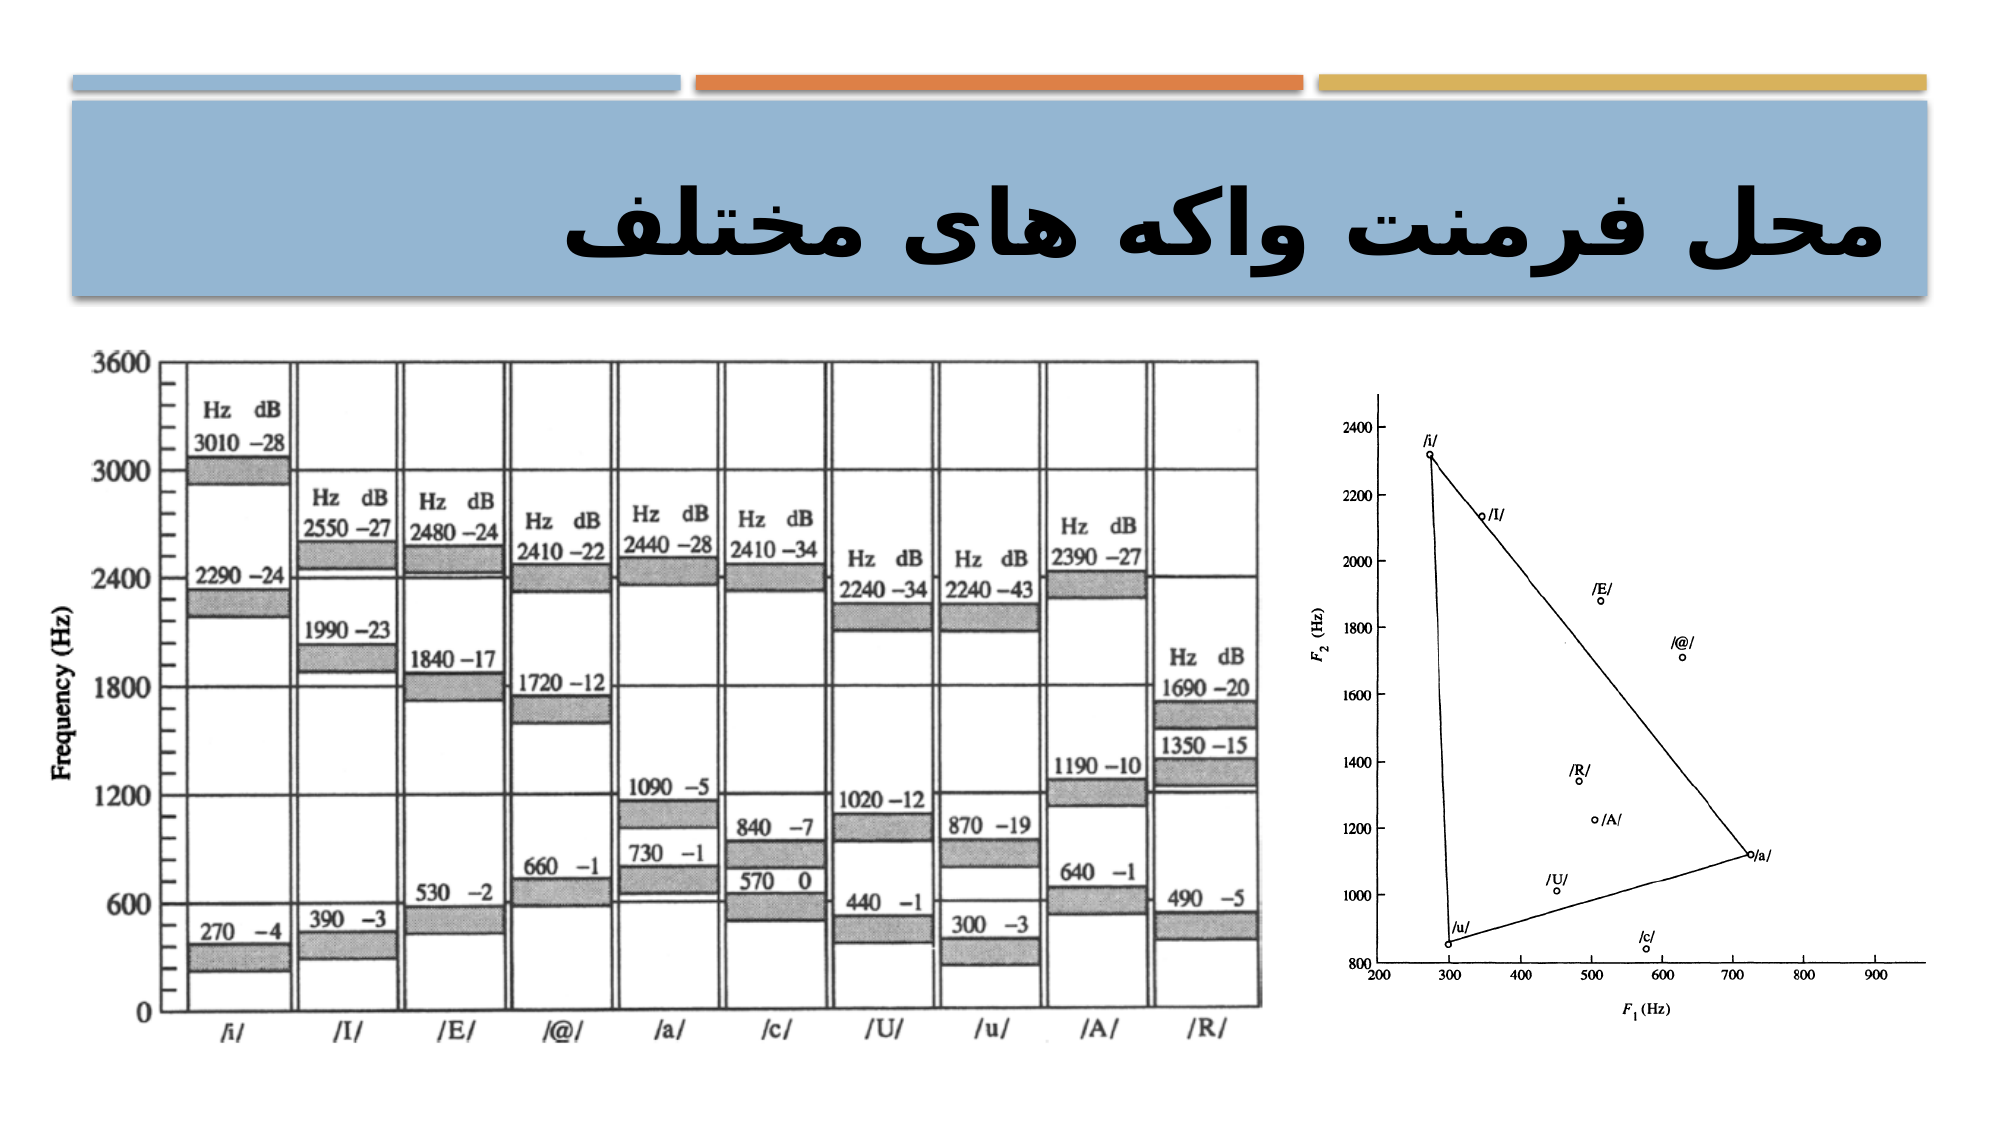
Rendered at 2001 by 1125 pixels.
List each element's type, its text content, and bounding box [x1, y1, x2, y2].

picture [17, 329, 1277, 1065]
picture [1291, 393, 1940, 1022]
title محل فرمنت واکه های مختلف [95, 115, 1905, 282]
